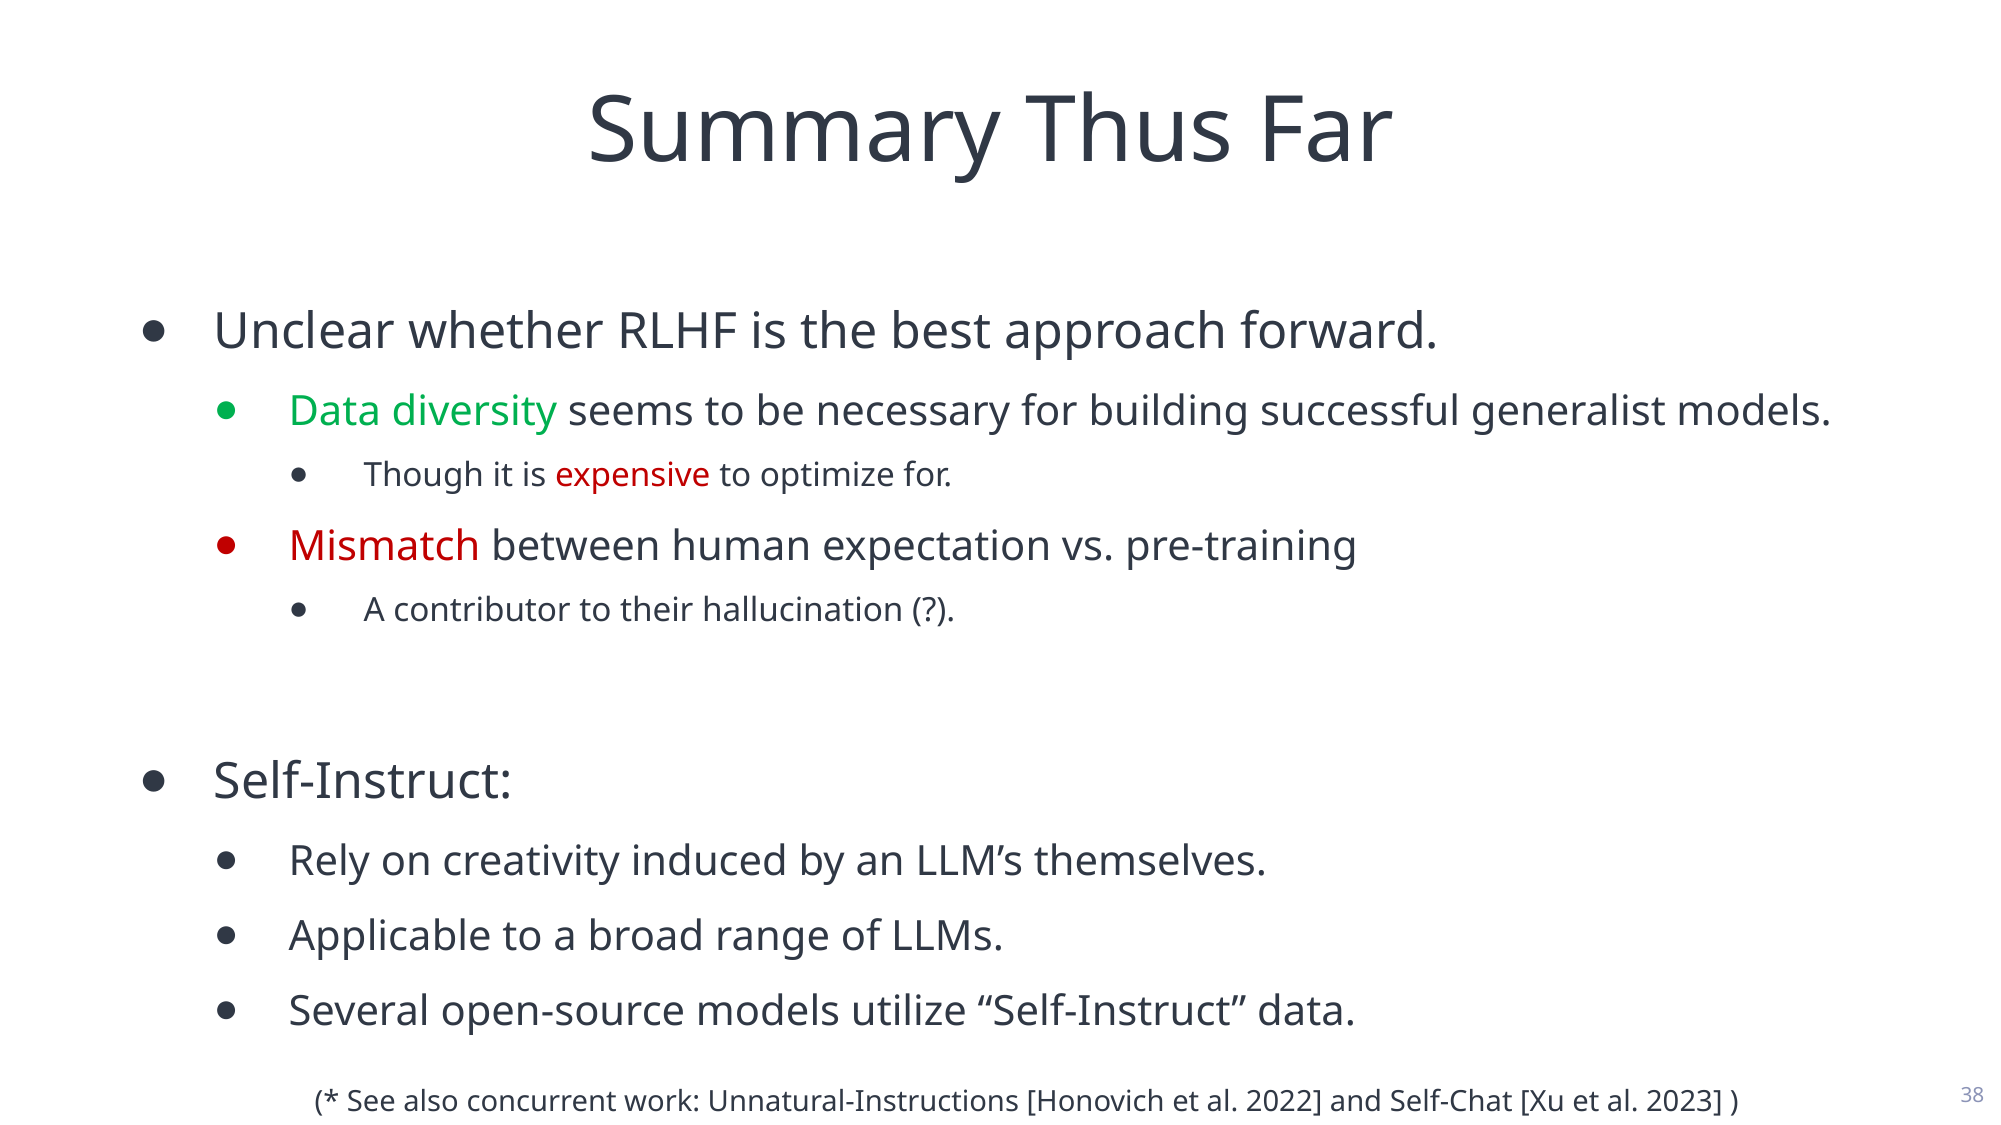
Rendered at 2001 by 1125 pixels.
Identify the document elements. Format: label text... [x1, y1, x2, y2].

title Summary Thus Far [32, 62, 1974, 228]
text_box (* See also concurrent work: Unnatural-Instructions [Honovich et al. 2022] and Self-Chat [Xu et al. 2023] ) [233, 1074, 1821, 1125]
list Unclear whether RLHF is the best approach forward. Data diversity seems to be necessary for building successful generalist models. Though it is expensive to optimize for. Mismatch between human expectation vs. pre-training A contributor to their hallucination (?). Self-Instruct: Rely on creativity induced by an LLM’s themselves. Applicable to a broad range of LLMs. Several open-source models utilize “Self-Instruct” data. [93, 248, 1863, 1063]
slide_number 38 [1912, 1065, 2000, 1125]
